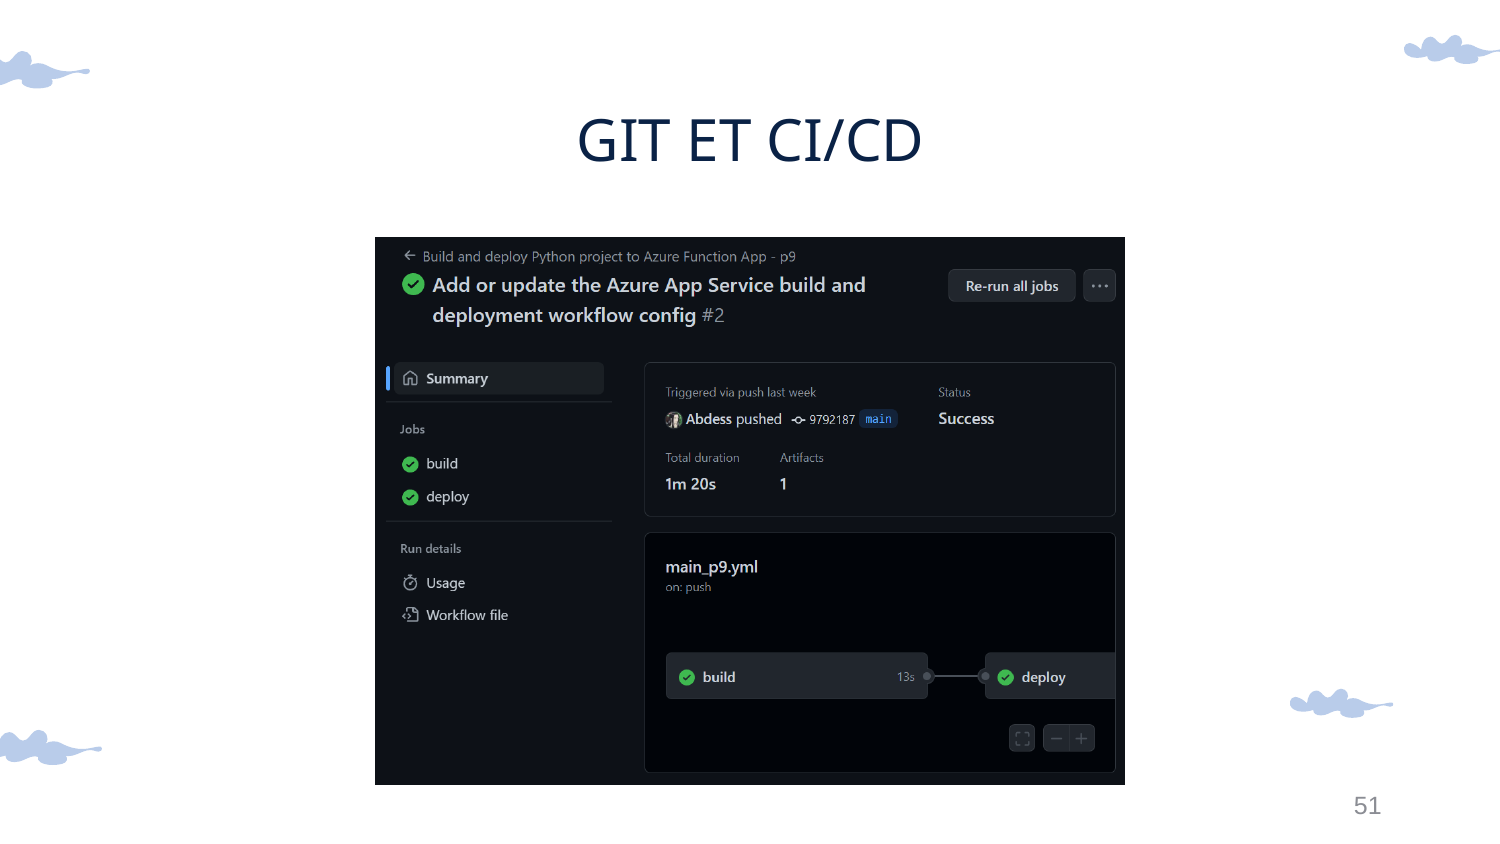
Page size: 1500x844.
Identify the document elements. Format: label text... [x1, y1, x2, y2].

slide_number 51 [1059, 782, 1397, 828]
picture [374, 237, 1126, 785]
title GIT ET CI/CD [116, 88, 1385, 183]
